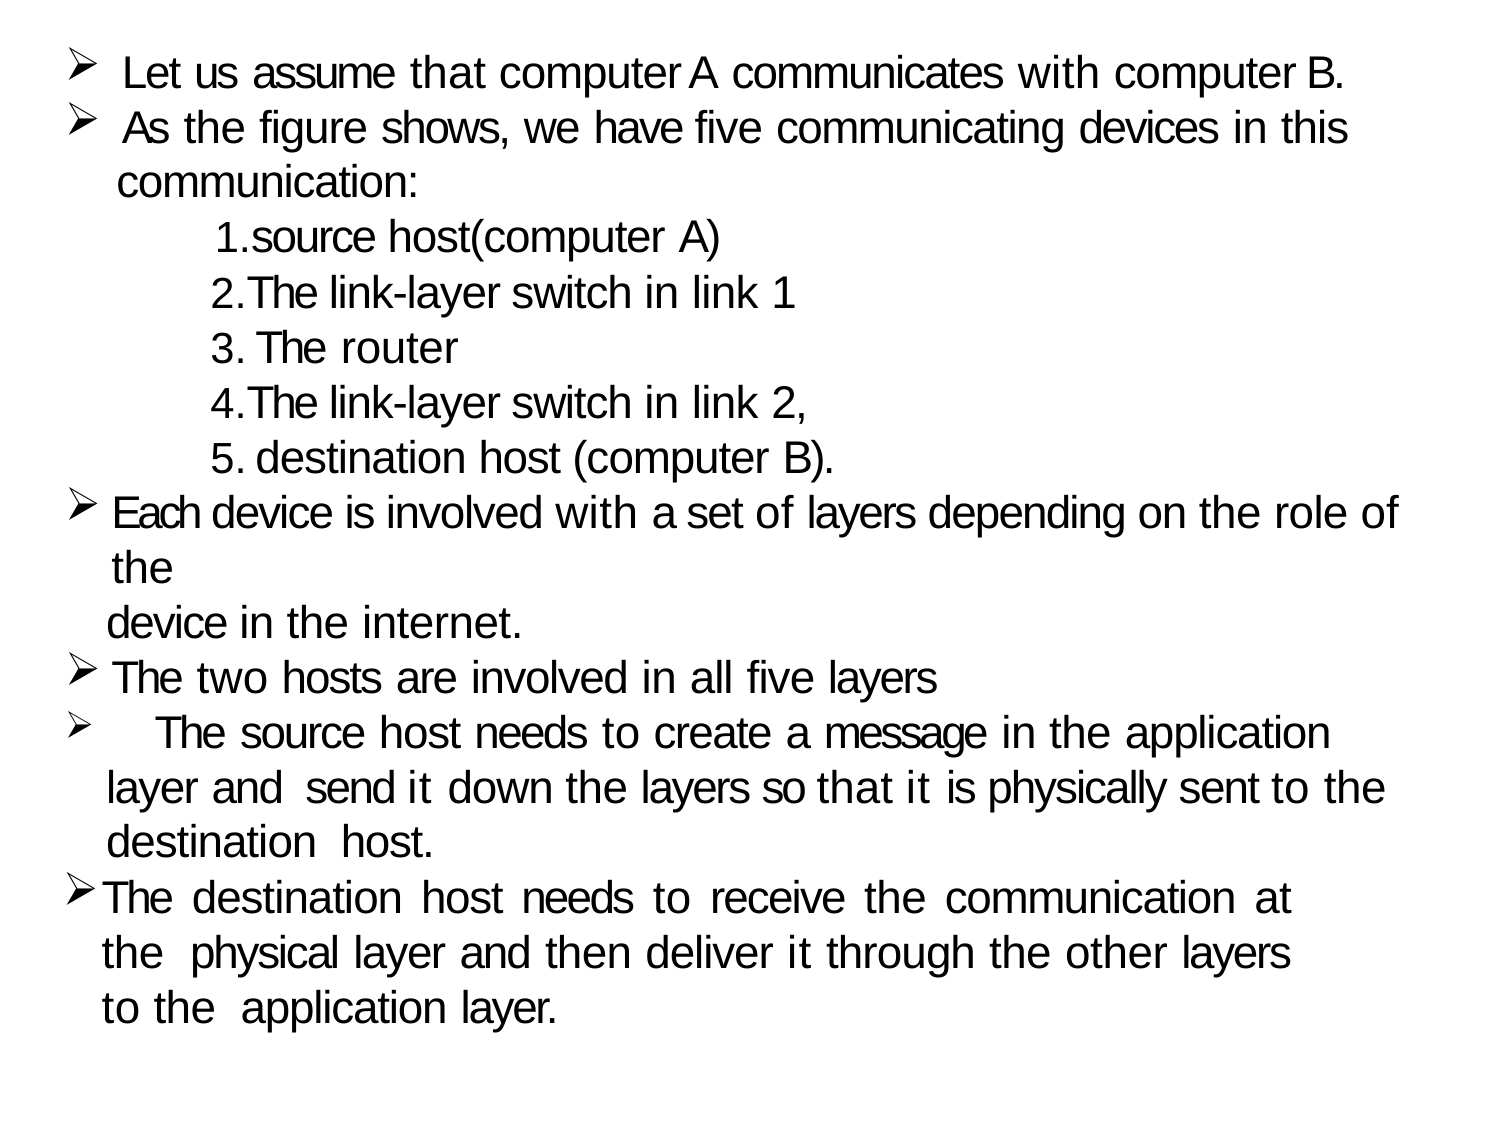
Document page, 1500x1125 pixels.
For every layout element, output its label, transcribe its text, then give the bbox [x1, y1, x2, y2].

text_box Let us assume that computer A communicates with computer B. As the figure shows, we have five communicating devices in this communication: source host(computer A) The link-layer switch in link 1 The router The link-layer switch in link 2, destination host (computer B). Each device is involved with a set of layers depending on the role of the device in the internet. The two hosts are involved in all five layers The source host needs to create a message in the application layer and send it down the layers so that it is physically sent to the destination host. The destination host needs to receive the communication at the physical layer and then deliver it through the other layers to the application layer. [62, 39, 1449, 1033]
